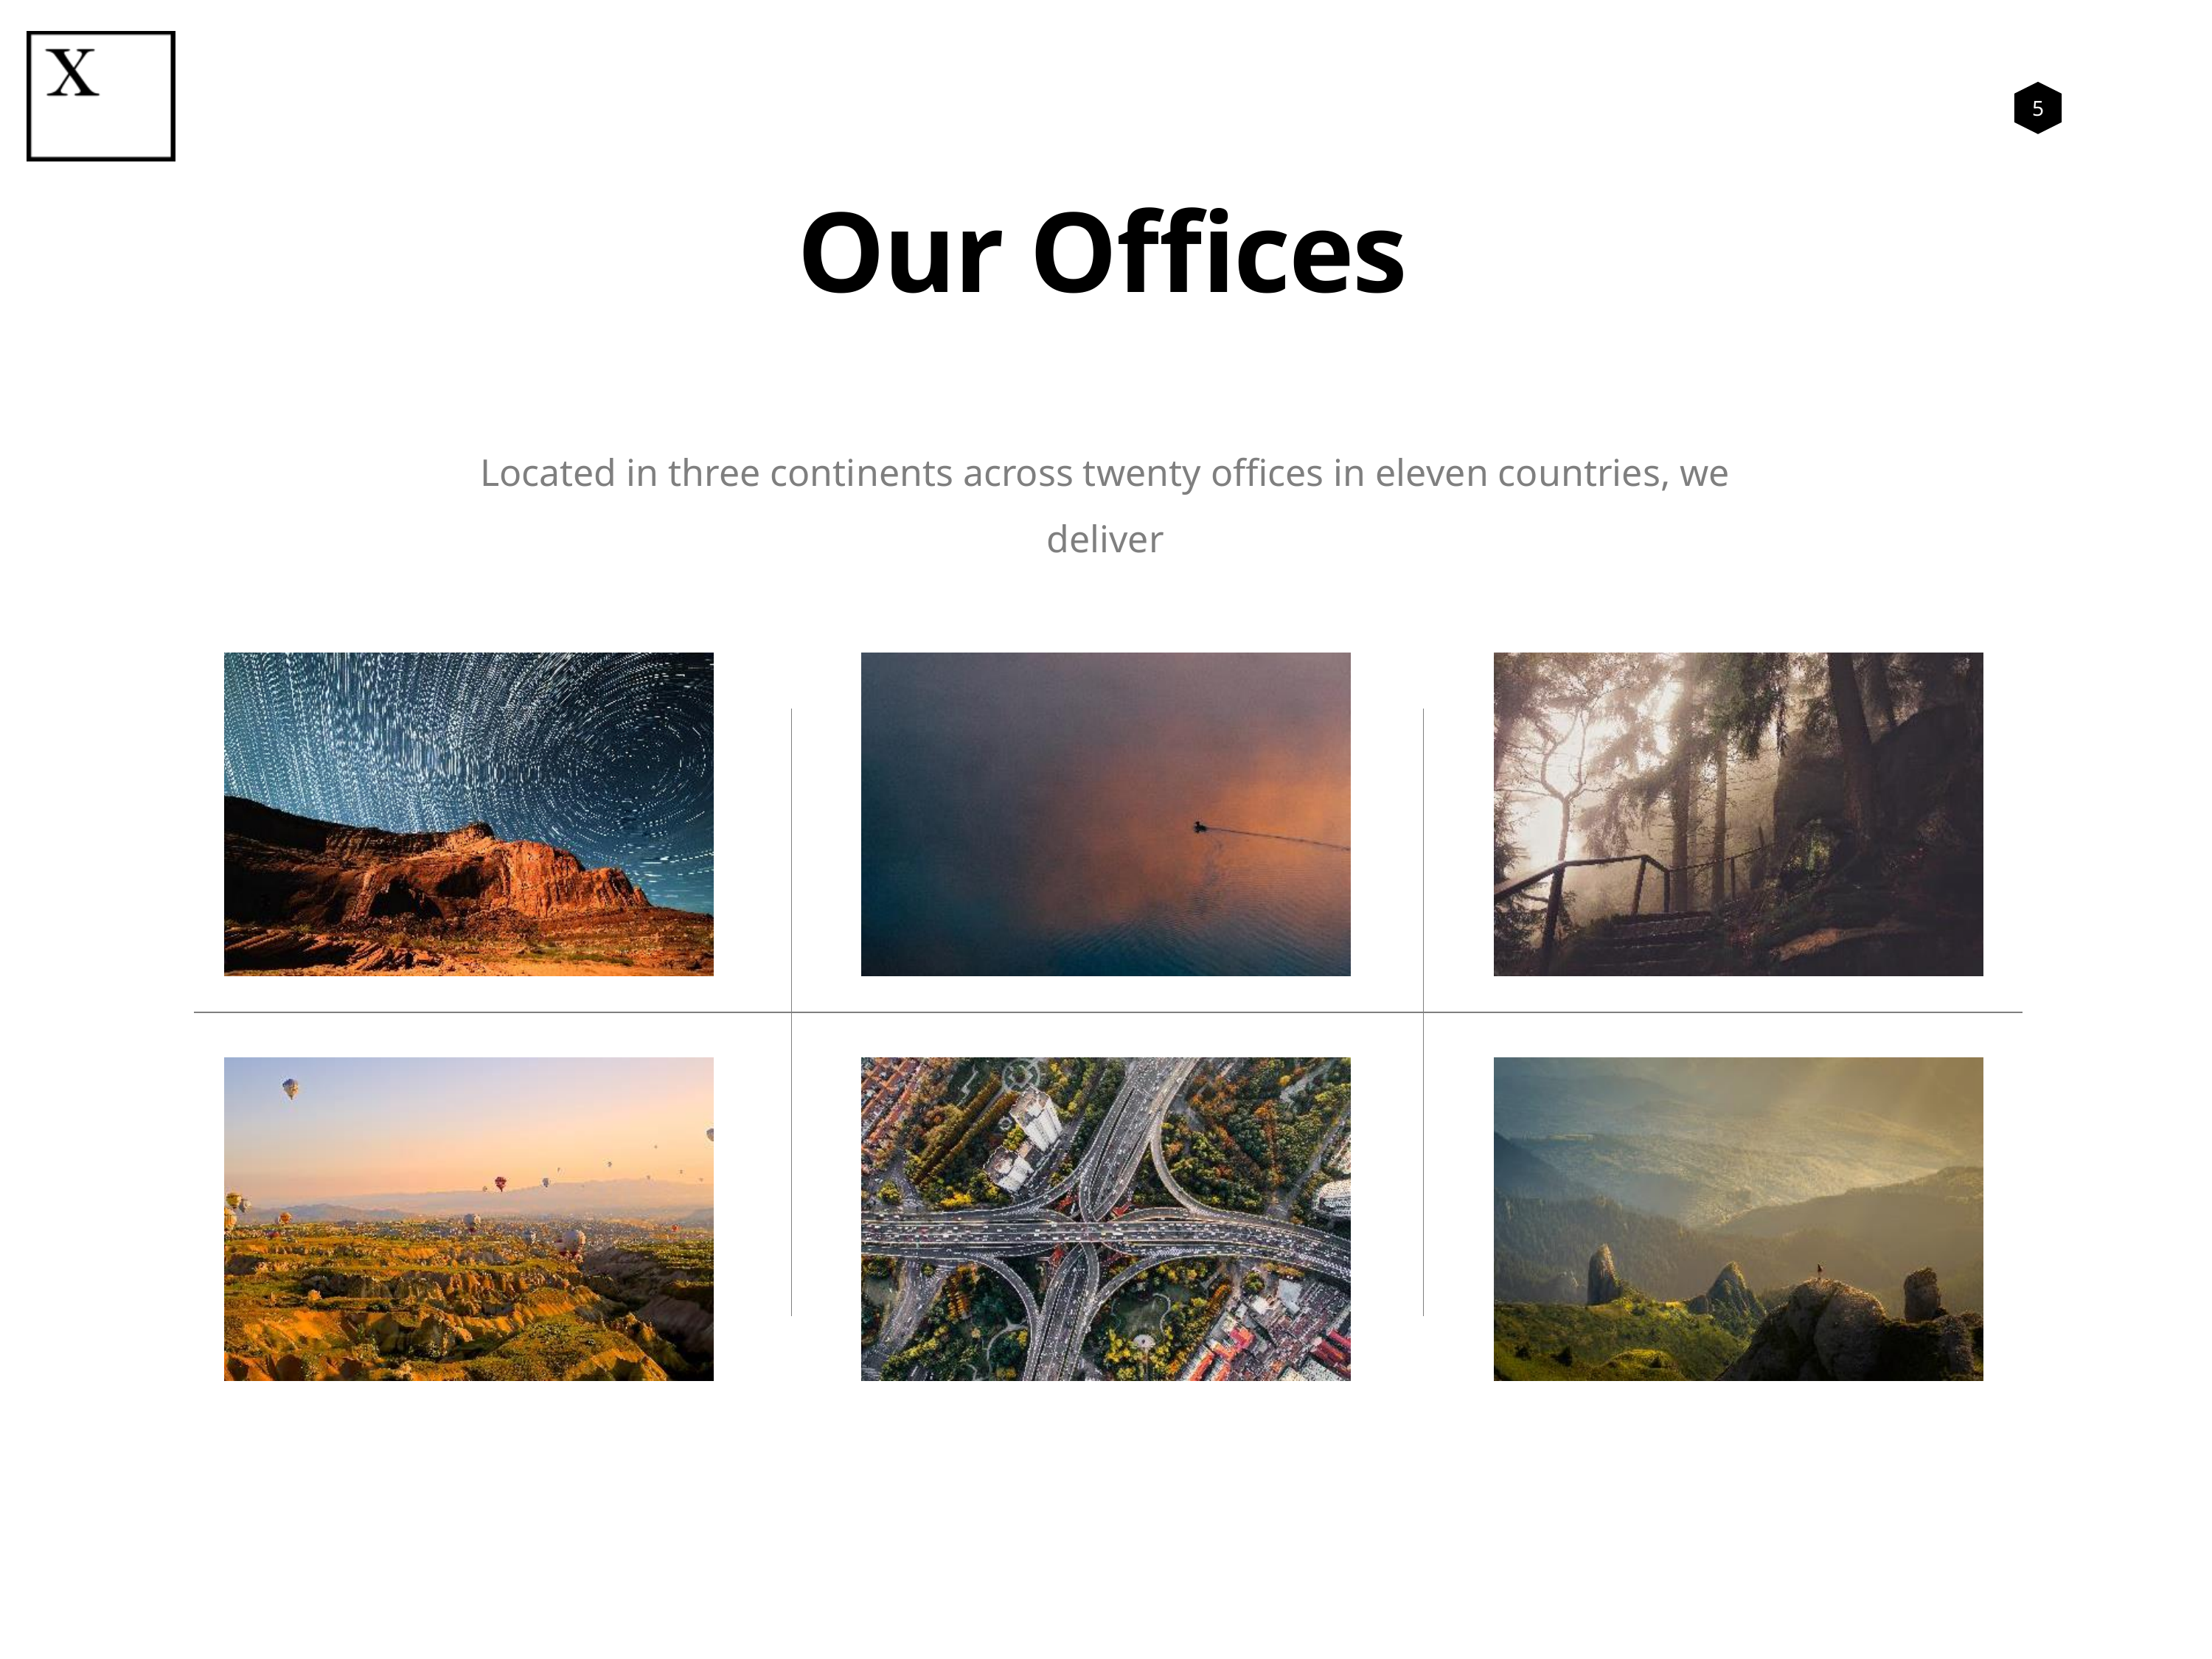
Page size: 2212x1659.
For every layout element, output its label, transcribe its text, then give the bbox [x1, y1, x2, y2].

picture [1494, 653, 1983, 976]
text_box Located in three continents across twenty offices in eleven countries, we deliver [420, 421, 1791, 566]
text_box Our Offices [786, 176, 1419, 320]
picture [224, 653, 714, 976]
picture [1494, 1057, 1983, 1381]
picture [224, 1057, 714, 1381]
picture [861, 653, 1351, 976]
picture [1084, 961, 1090, 965]
picture [861, 1057, 1351, 1381]
picture [27, 31, 175, 161]
